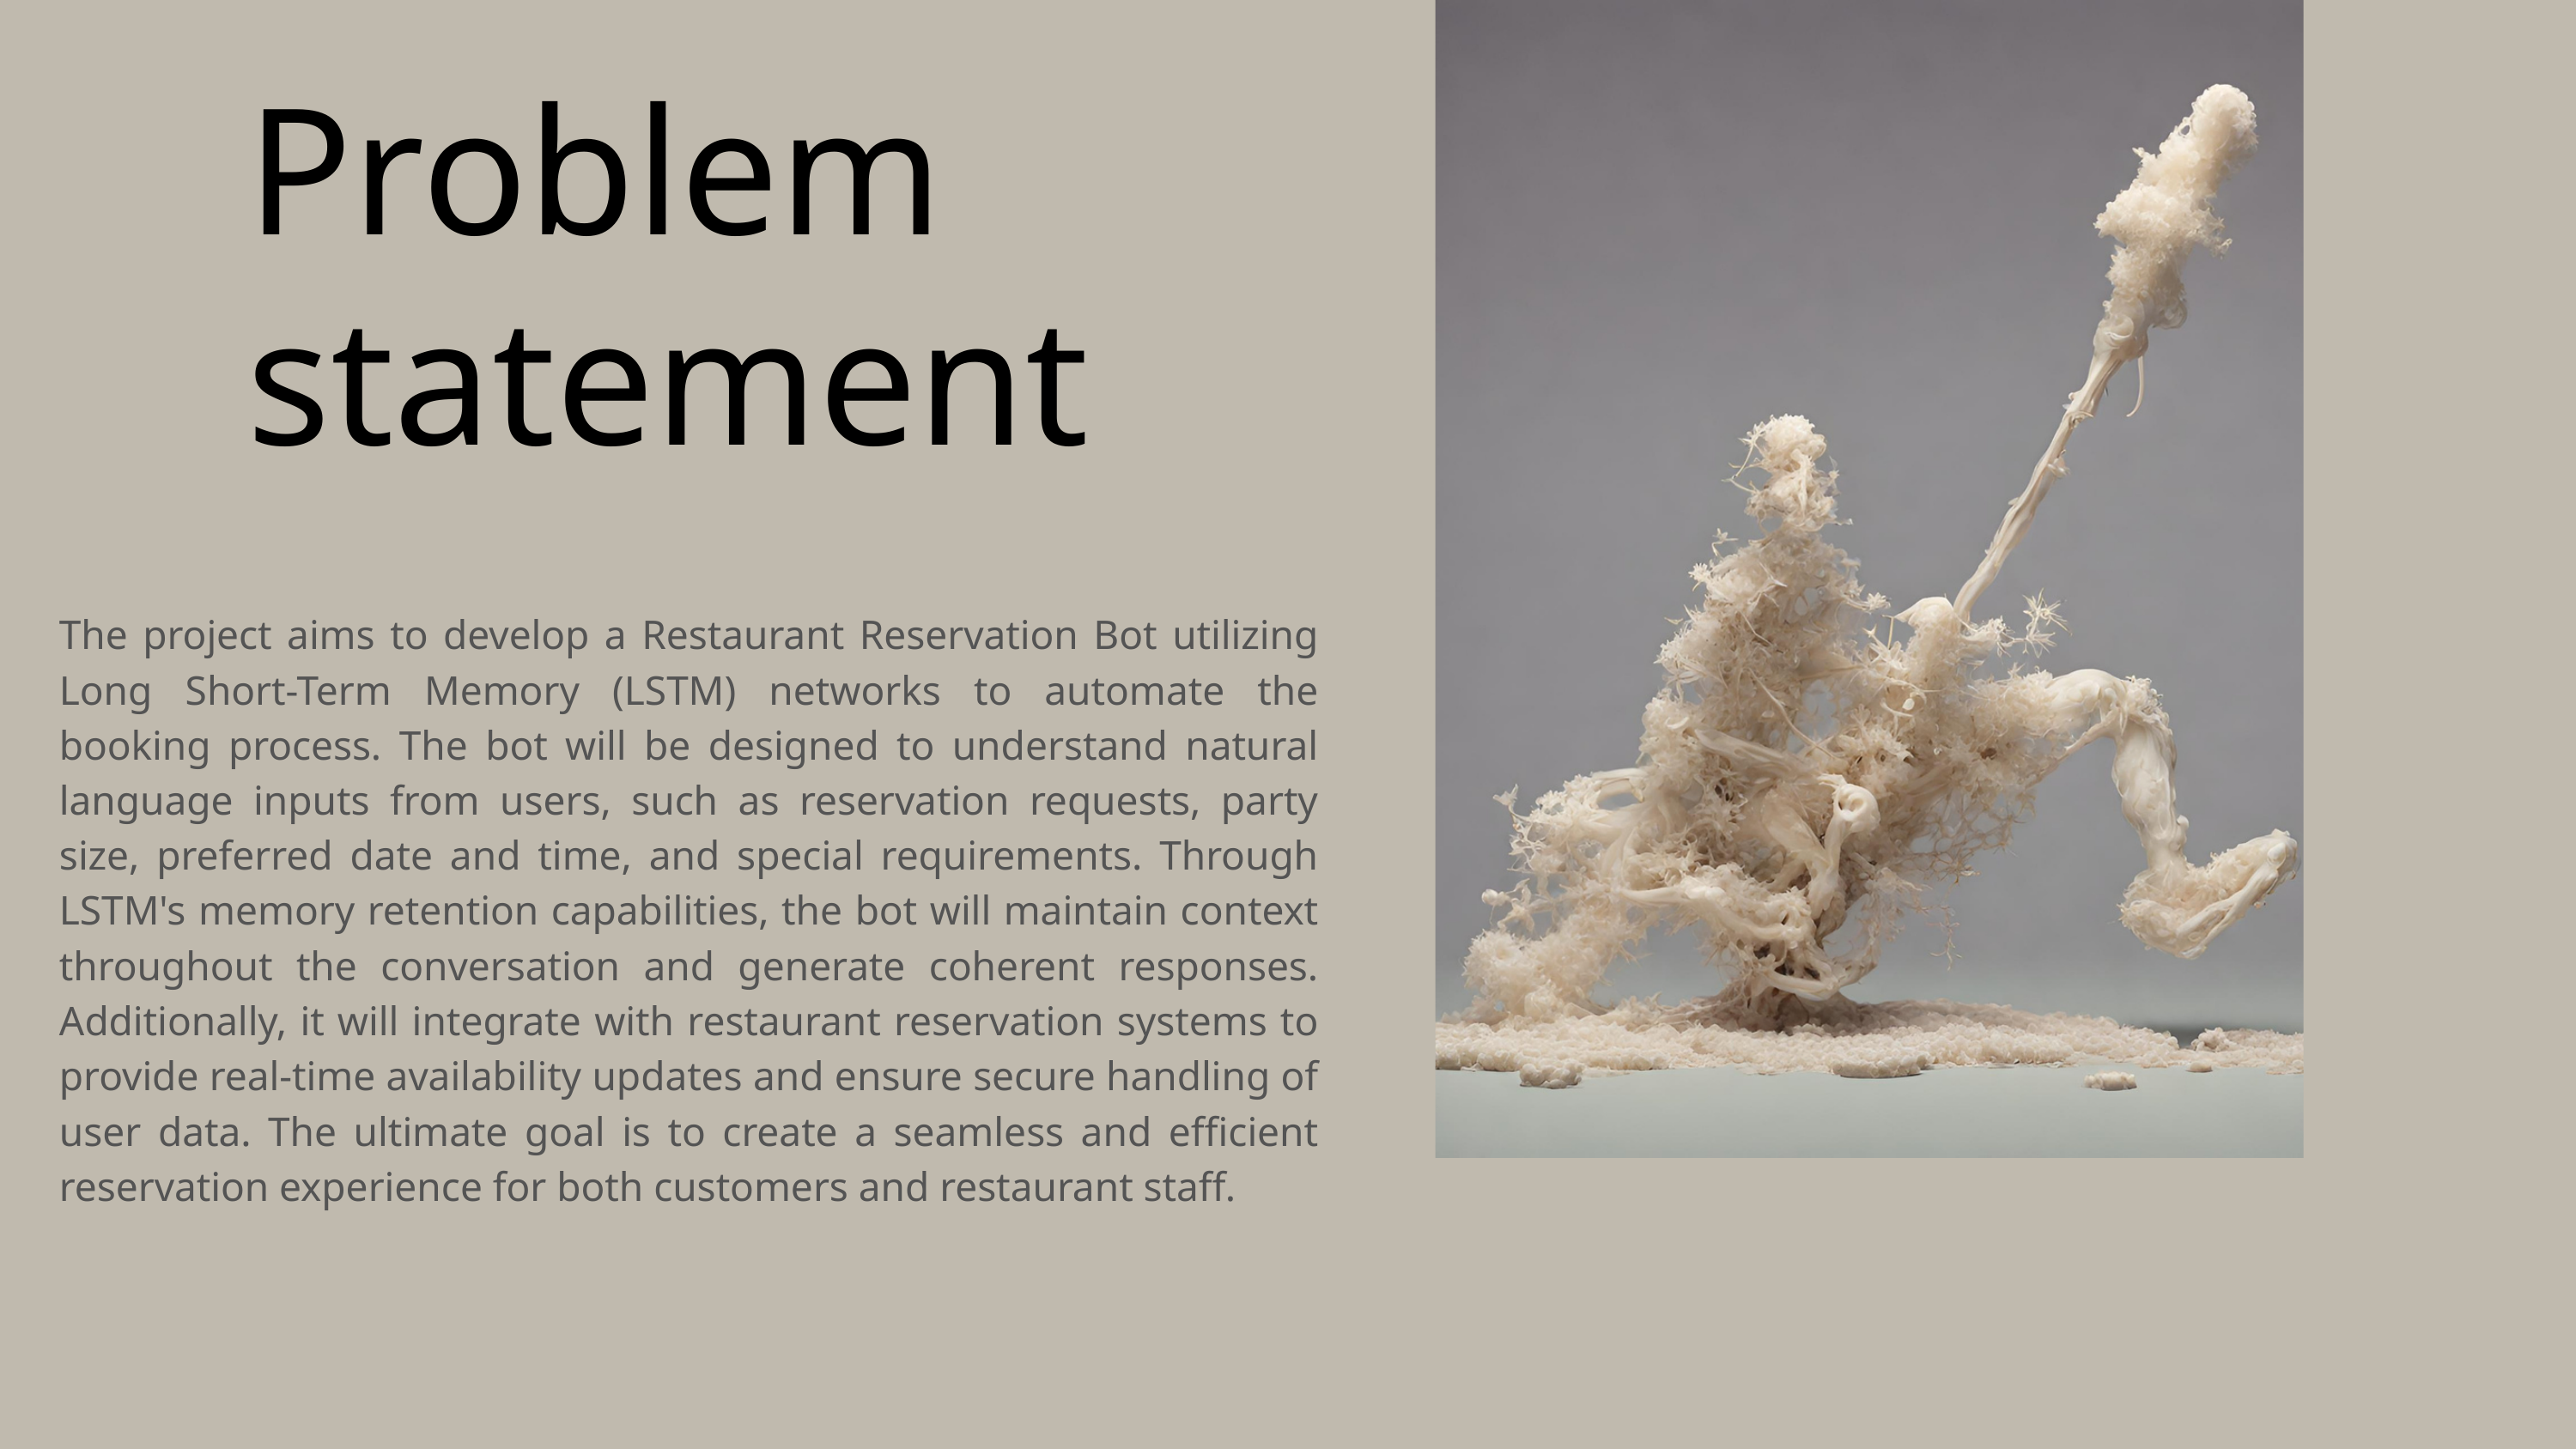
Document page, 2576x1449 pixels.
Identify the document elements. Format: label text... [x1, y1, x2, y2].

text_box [1435, 0, 2304, 1158]
text_box The project aims to develop a Restaurant Reservation Bot utilizing Long Short-Term Memory (LSTM) networks to automate the booking process. The bot will be designed to understand natural language inputs from users, such as reservation requests, party size, preferred date and time, and special requirements. Through LSTM's memory retention capabilities, the bot will maintain context throughout the conversation and generate coherent responses. Additionally, it will integrate with restaurant reservation systems to provide real-time availability updates and ensure secure handling of user data. The ultimate goal is to create a seamless and efficient reservation experience for both customers and restaurant staff. [58, 602, 1319, 1210]
text_box Problem statement [246, 59, 1236, 481]
